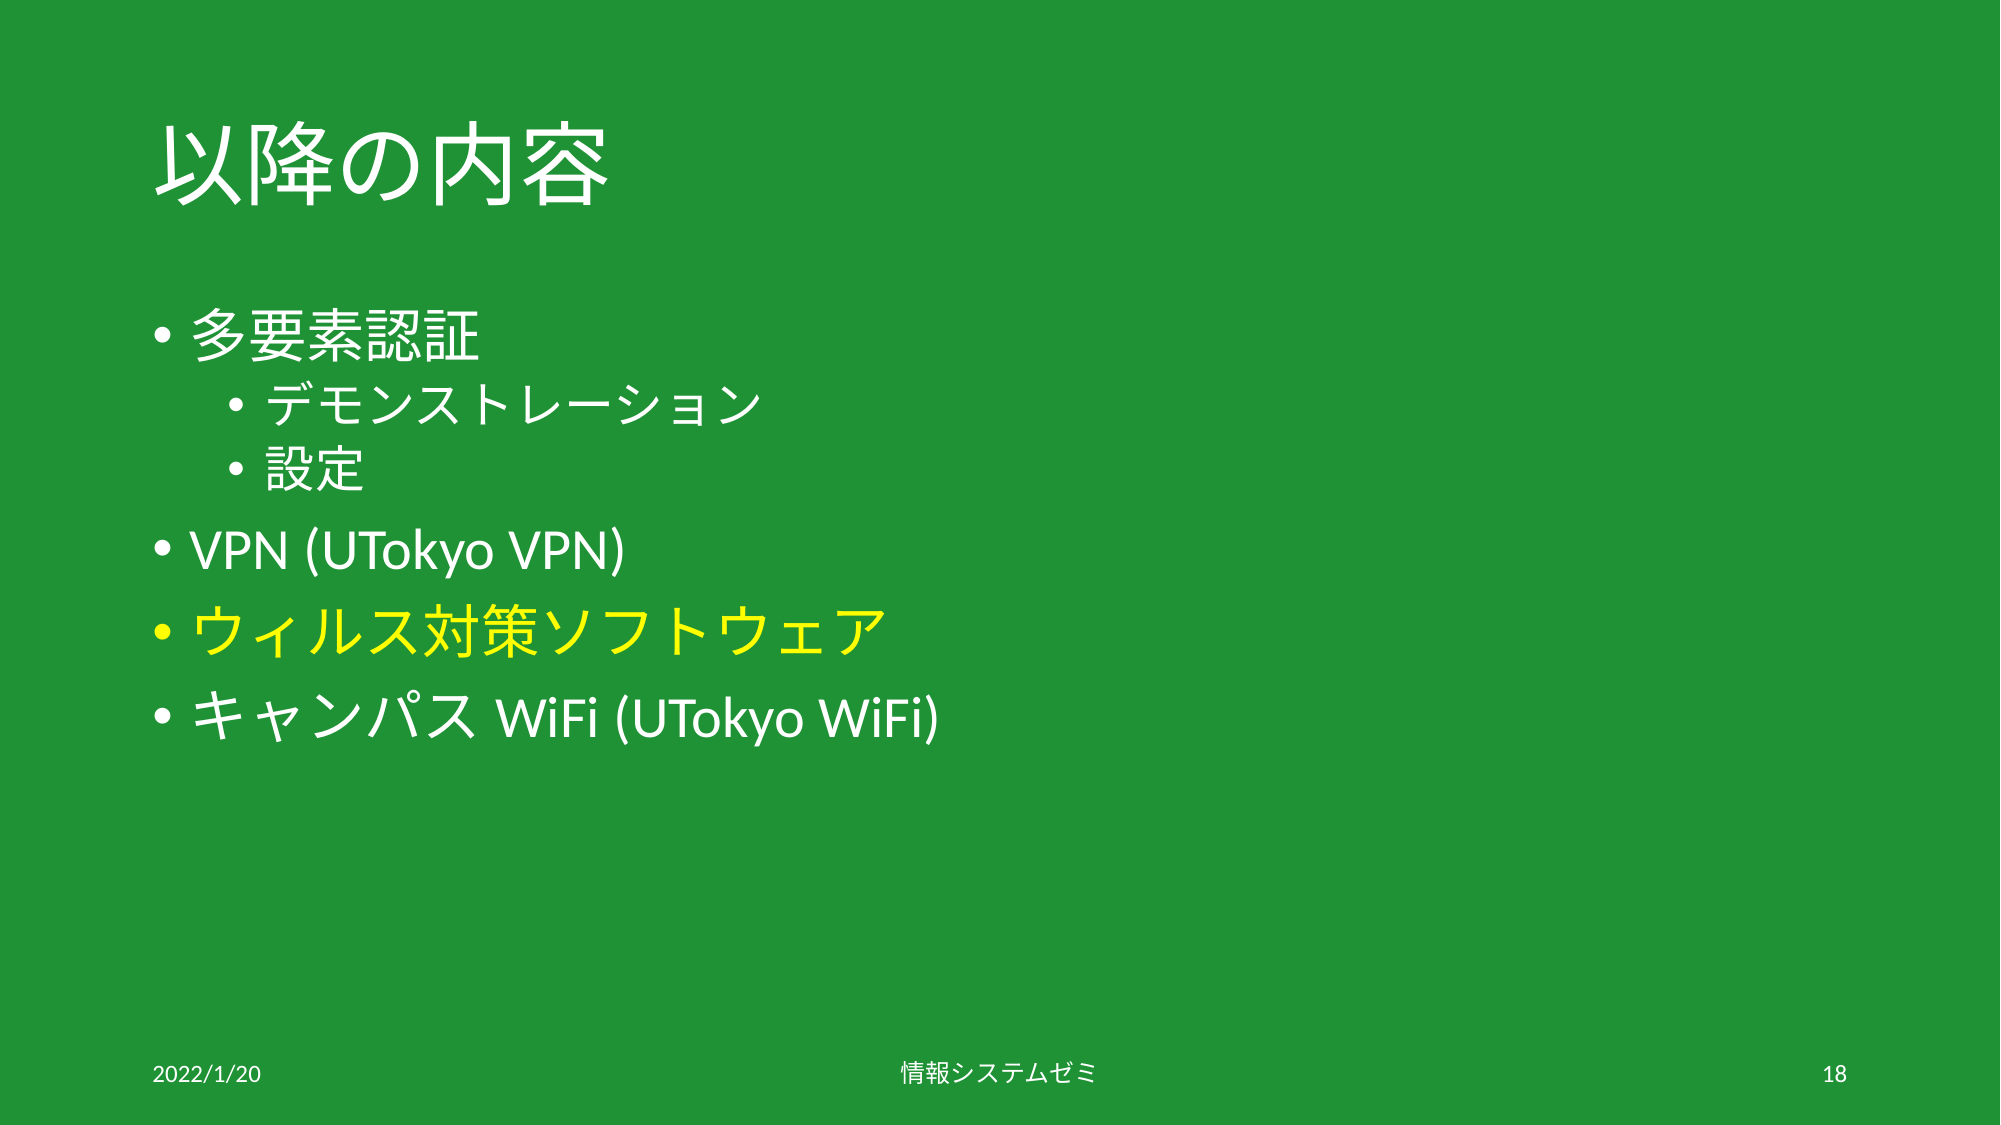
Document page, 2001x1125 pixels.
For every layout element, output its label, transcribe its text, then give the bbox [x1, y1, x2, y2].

title 以降の内容 [137, 59, 1863, 278]
slide_number 18 [1412, 1042, 1863, 1103]
footer 情報システムゼミ [662, 1042, 1338, 1103]
list 多要素認証 デモンストレーション 設定 VPN (UTokyo VPN) ウィルス対策ソフトウェア キャンパスWiFi (UTokyo WiFi) [137, 299, 1863, 1014]
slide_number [137, 1042, 588, 1103]
